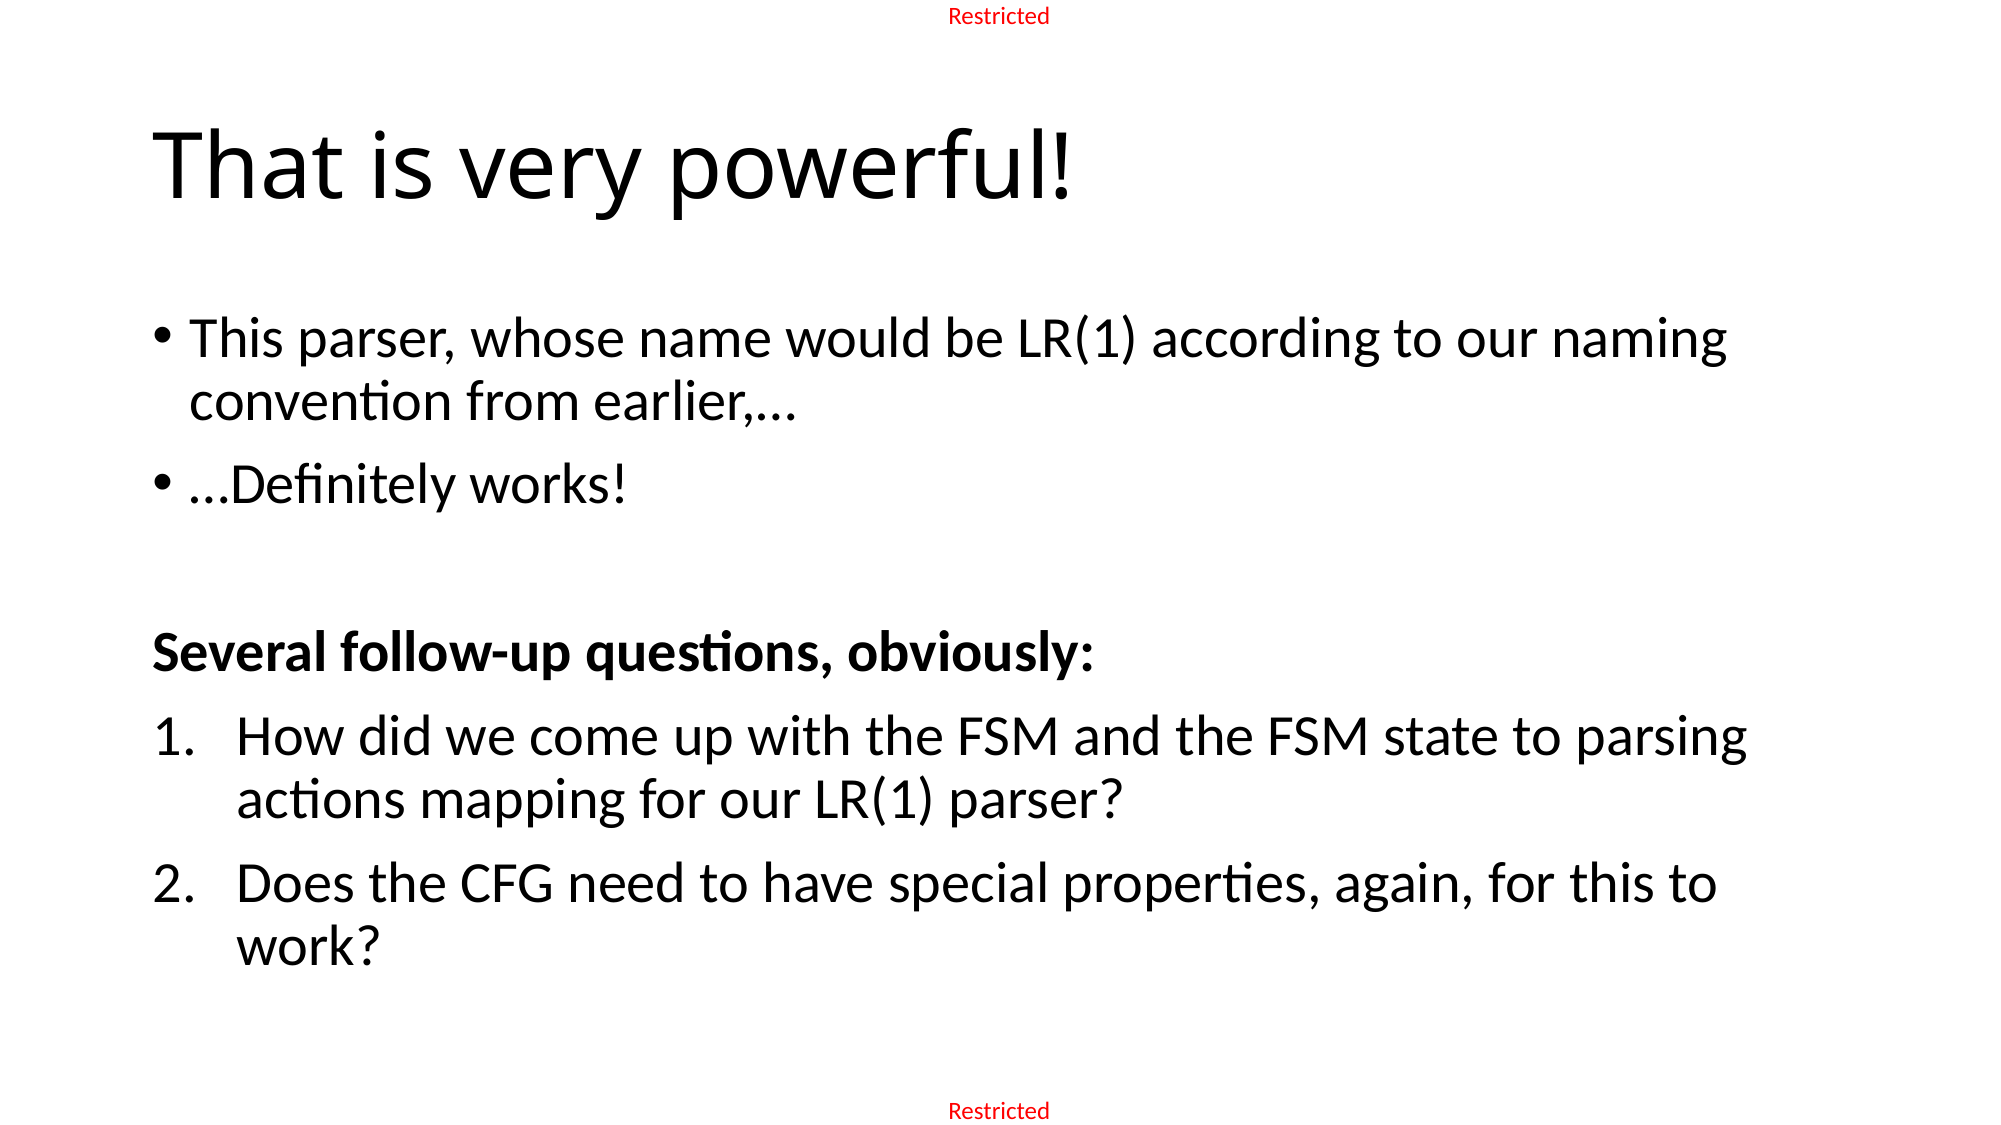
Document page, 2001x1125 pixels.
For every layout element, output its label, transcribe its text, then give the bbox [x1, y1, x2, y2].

list This parser, whose name would be LR(1) according to our naming convention from earlier,… …Definitely works! Several follow-up questions, obviously: How did we come up with the FSM and the FSM state to parsing actions mapping for our LR(1) parser? Does the CFG need to have special properties, again, for this to work? [137, 299, 1863, 1125]
title That is very powerful! [137, 59, 1863, 278]
